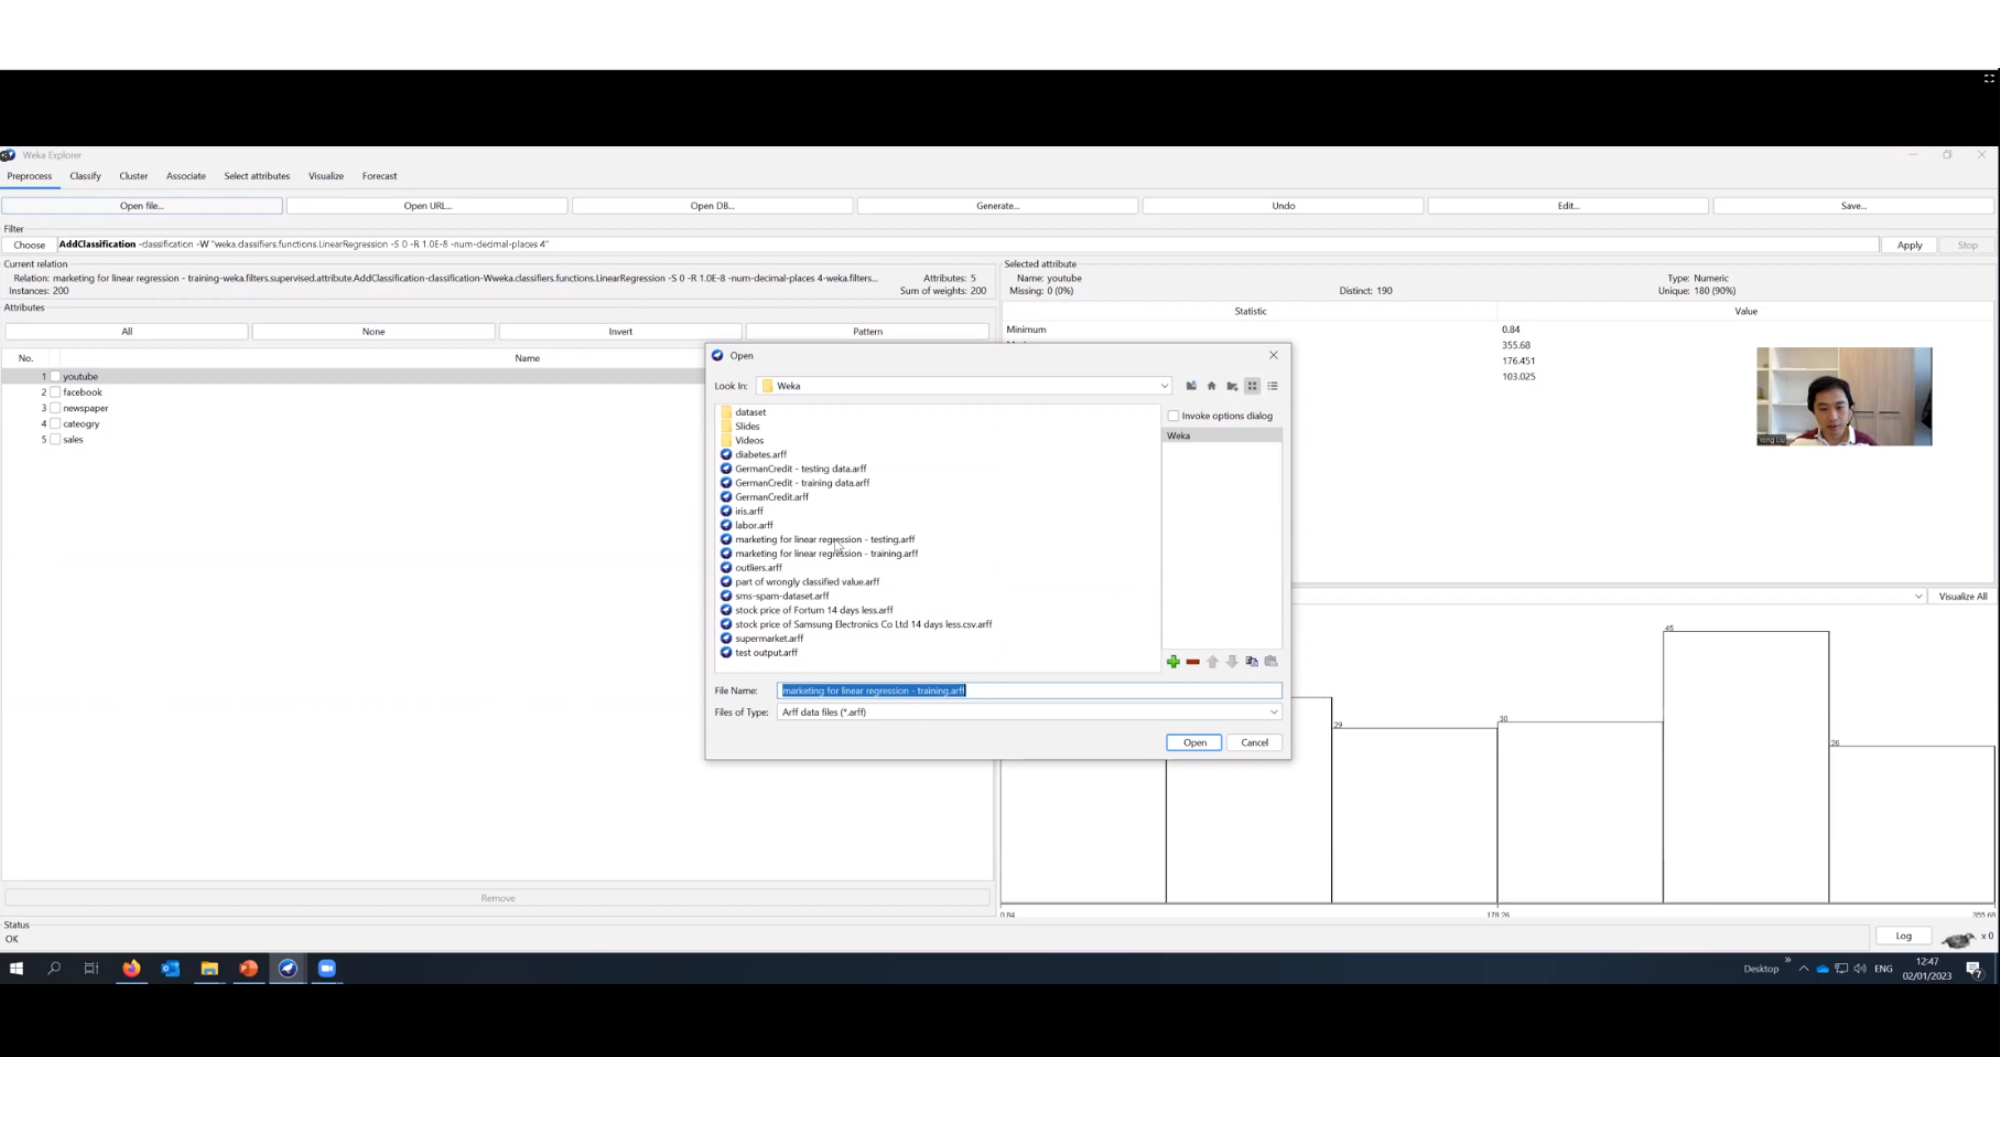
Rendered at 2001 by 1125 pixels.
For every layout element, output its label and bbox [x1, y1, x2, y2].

picture [0, 68, 2000, 1057]
